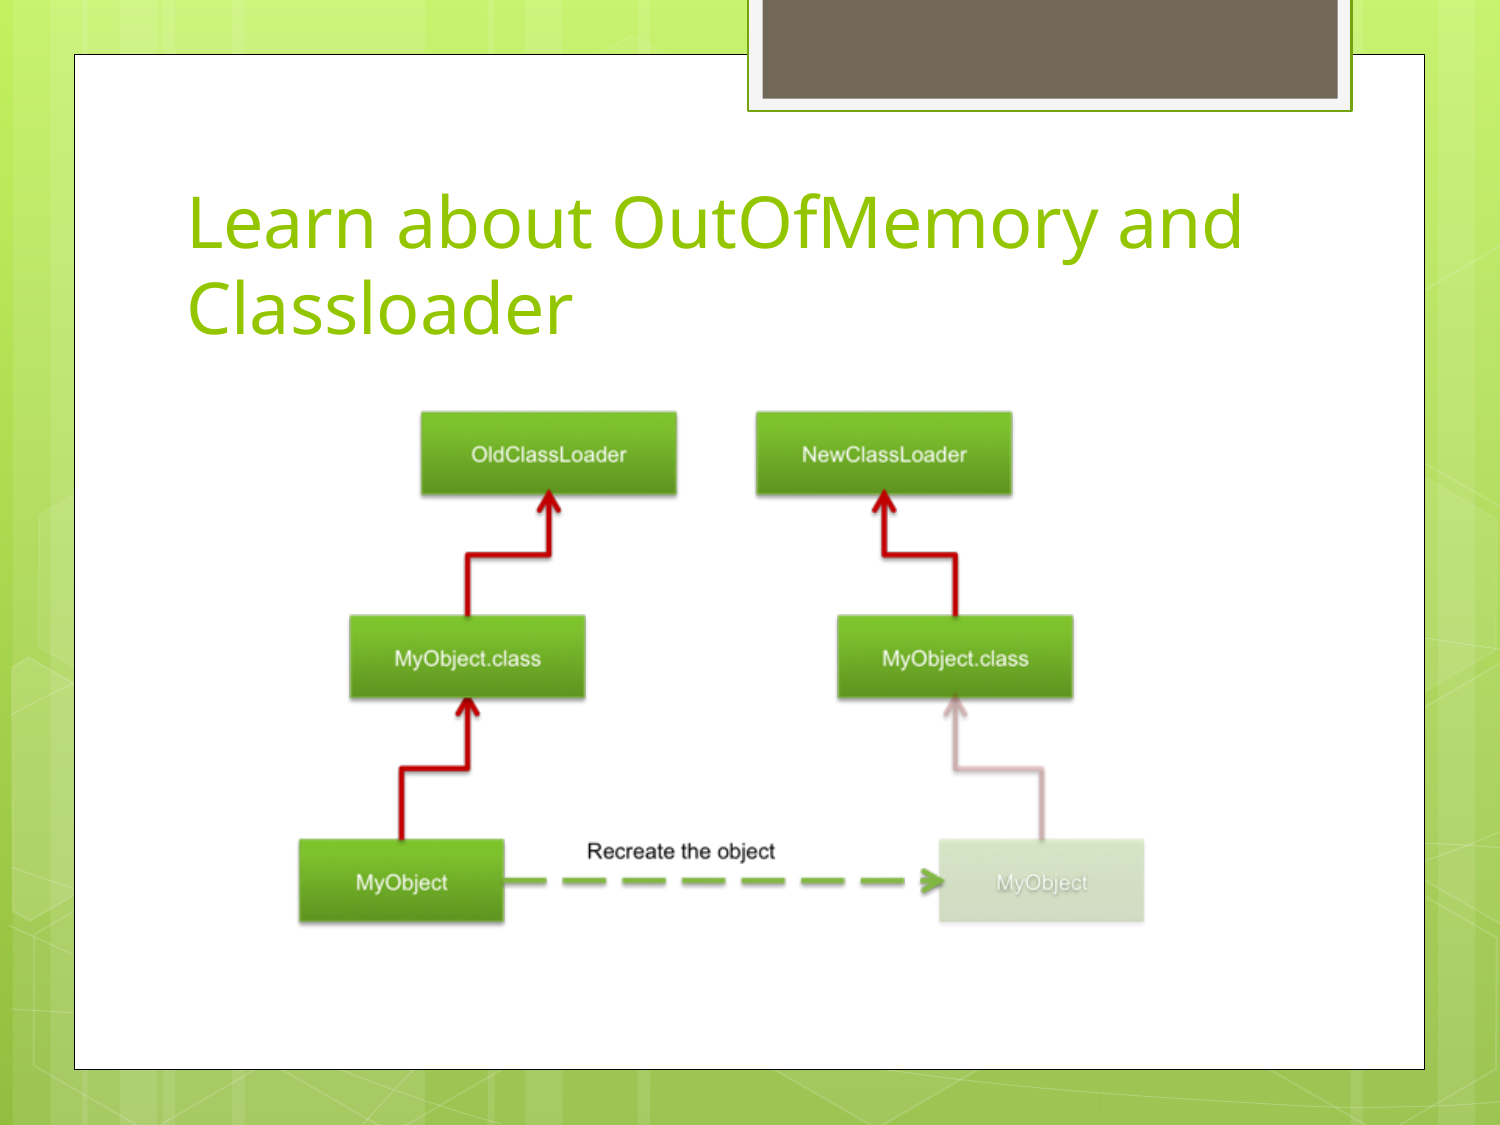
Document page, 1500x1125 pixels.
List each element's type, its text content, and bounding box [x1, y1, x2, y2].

picture [291, 408, 1152, 933]
title Learn about OutOfMemory and Classloader [171, 168, 1324, 357]
